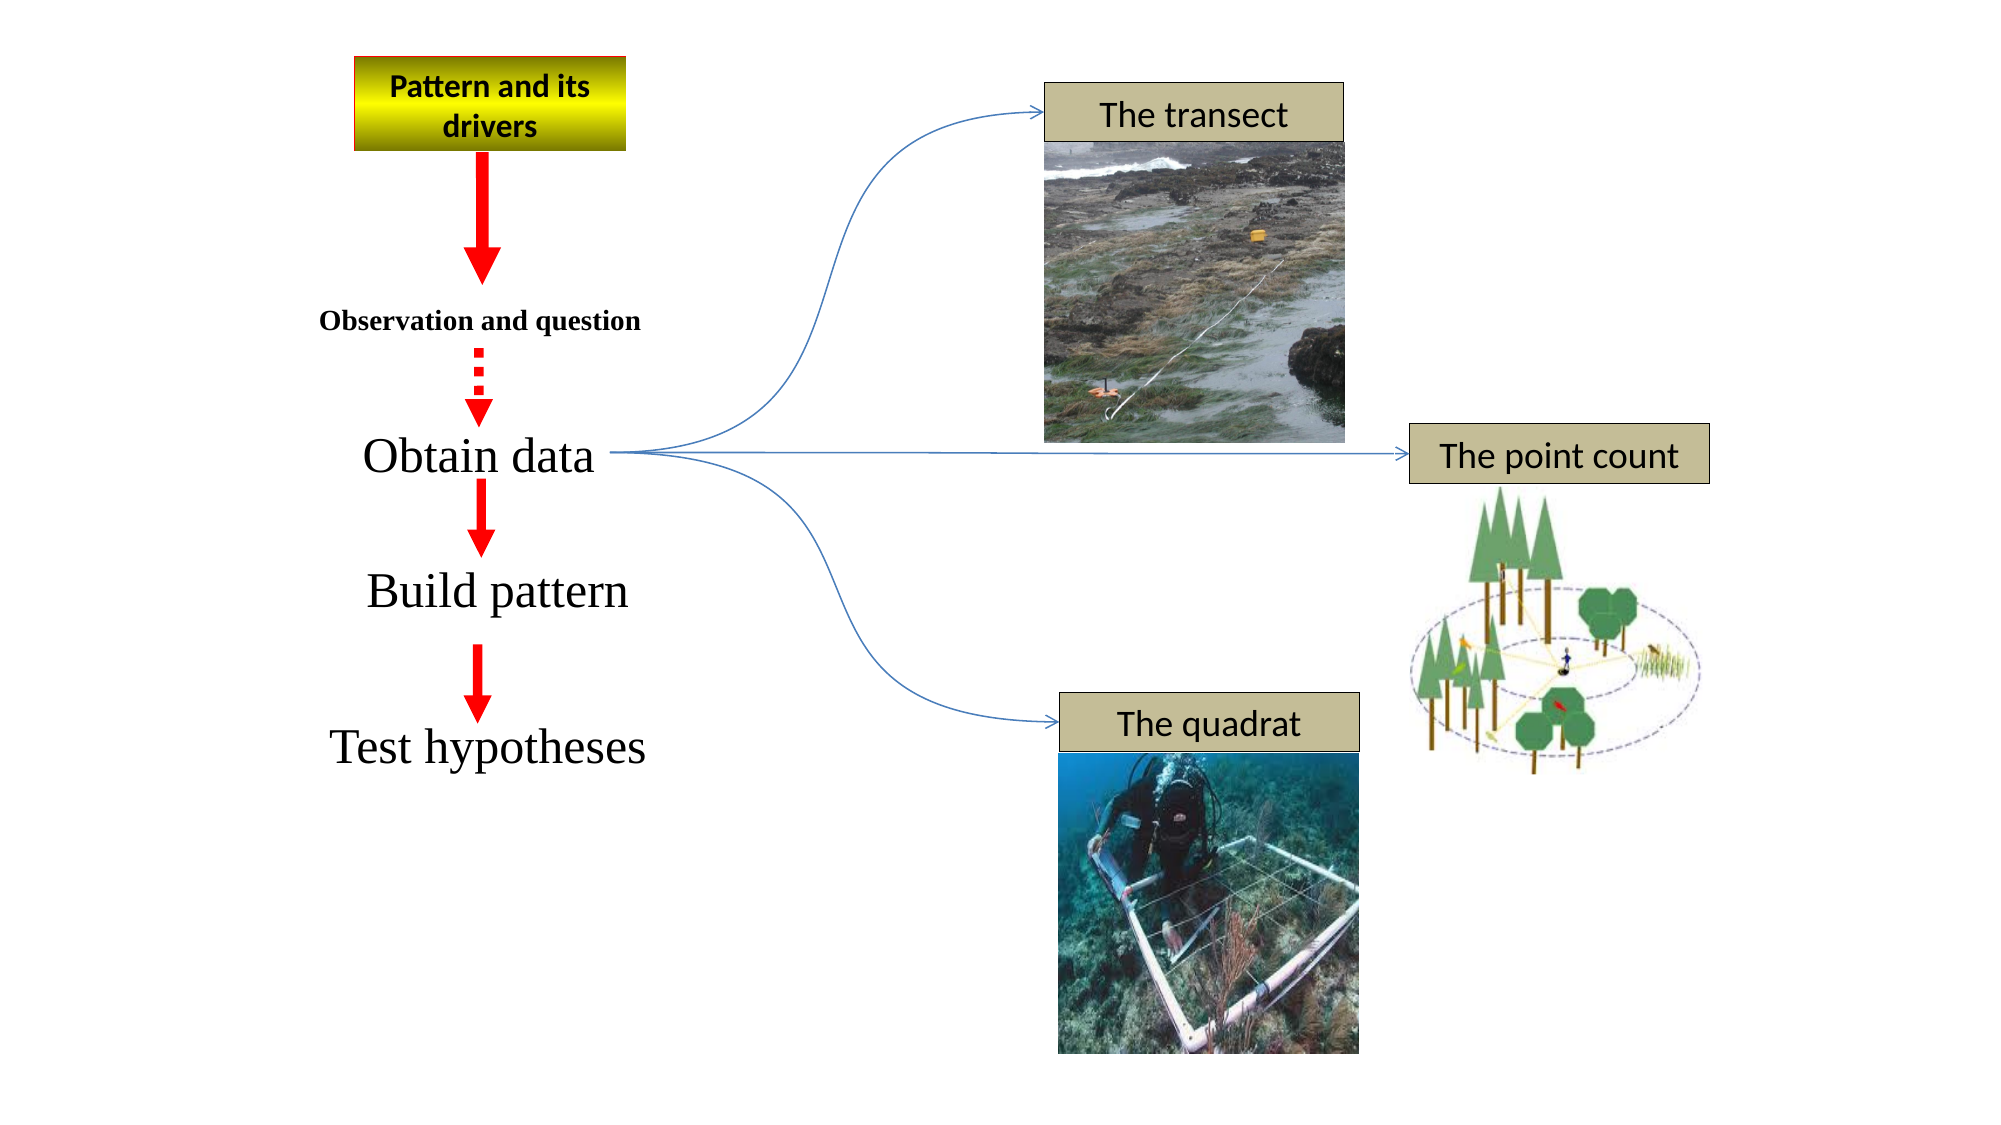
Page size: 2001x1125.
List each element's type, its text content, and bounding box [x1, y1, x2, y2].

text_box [609, 423, 1710, 783]
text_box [609, 81, 1345, 423]
text_box [472, 414, 486, 428]
text_box Pattern and its drivers [354, 56, 626, 151]
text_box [312, 644, 603, 782]
text_box Obtain data [347, 415, 604, 480]
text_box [609, 452, 1360, 1055]
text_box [351, 478, 603, 625]
text_box [476, 152, 489, 285]
text_box Observation and question [280, 294, 604, 344]
